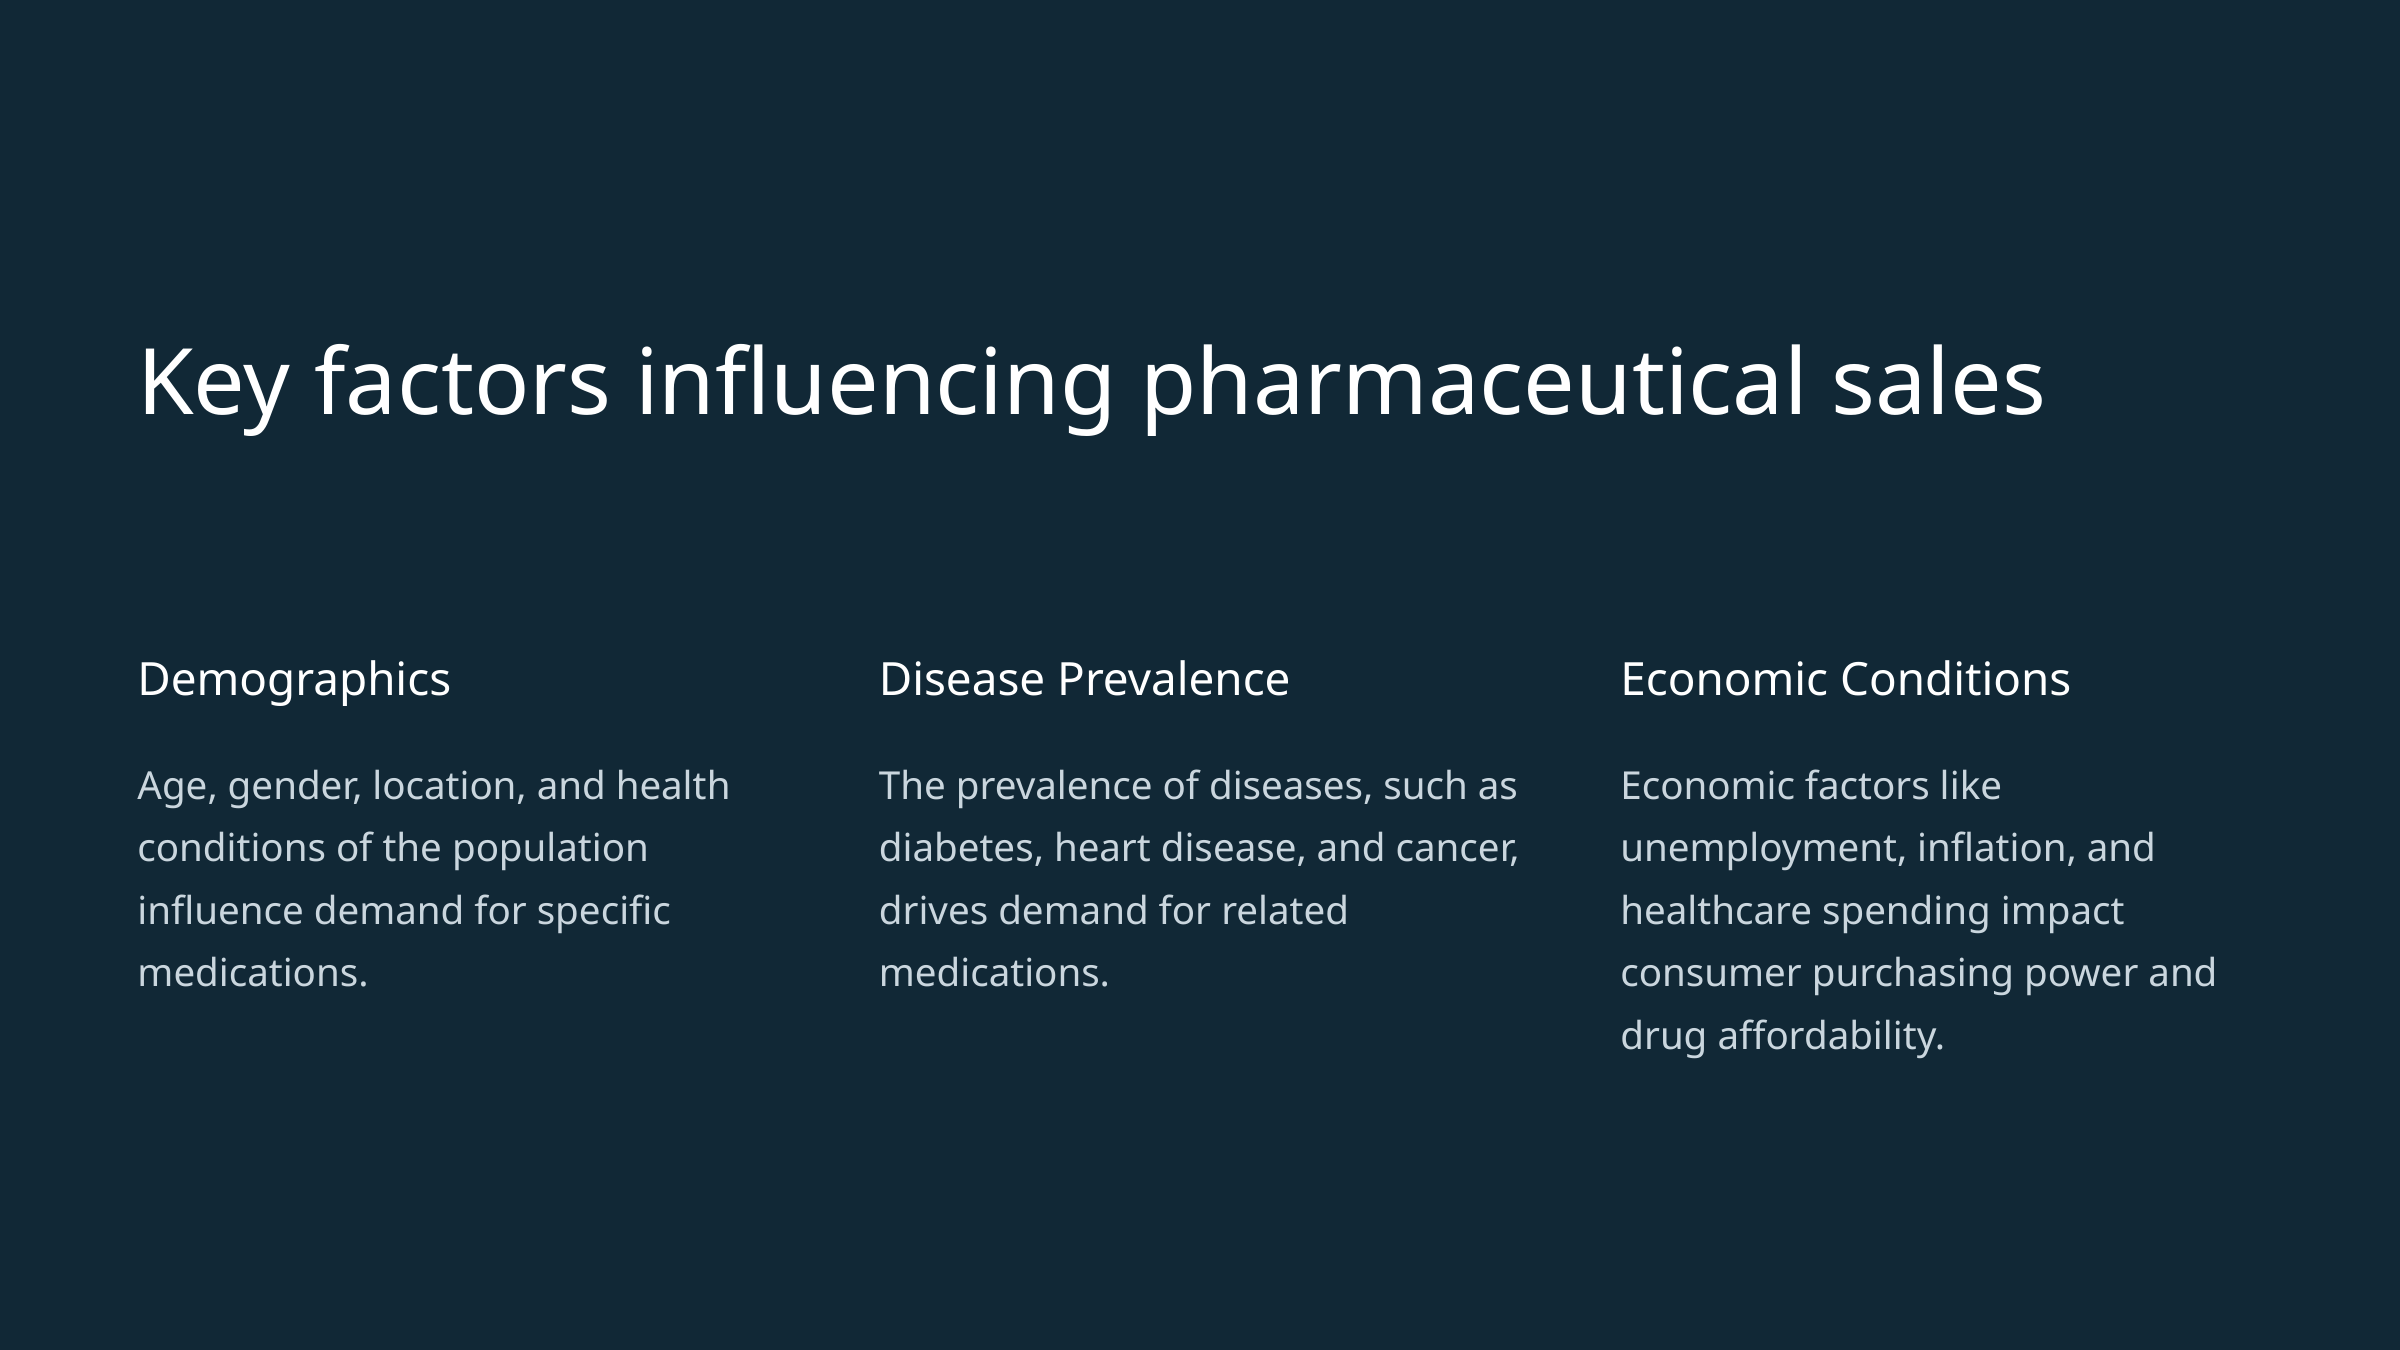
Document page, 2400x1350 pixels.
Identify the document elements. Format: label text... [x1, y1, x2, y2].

text_box Demographics [137, 647, 600, 706]
text_box Economic factors like unemployment, inflation, and healthcare spending impact consumer purchasing power and drug affordability. [1620, 744, 2265, 996]
text_box Economic Conditions [1620, 647, 2205, 706]
text_box The prevalence of diseases, such as diabetes, heart disease, and cancer, drives demand for related medications. [878, 744, 1524, 934]
text_box Disease Prevalence [878, 647, 1414, 706]
text_box Key factors influencing pharmaceutical sales [137, 318, 2263, 550]
text_box Age, gender, location, and health conditions of the population influence demand for specific medications. [137, 744, 782, 934]
